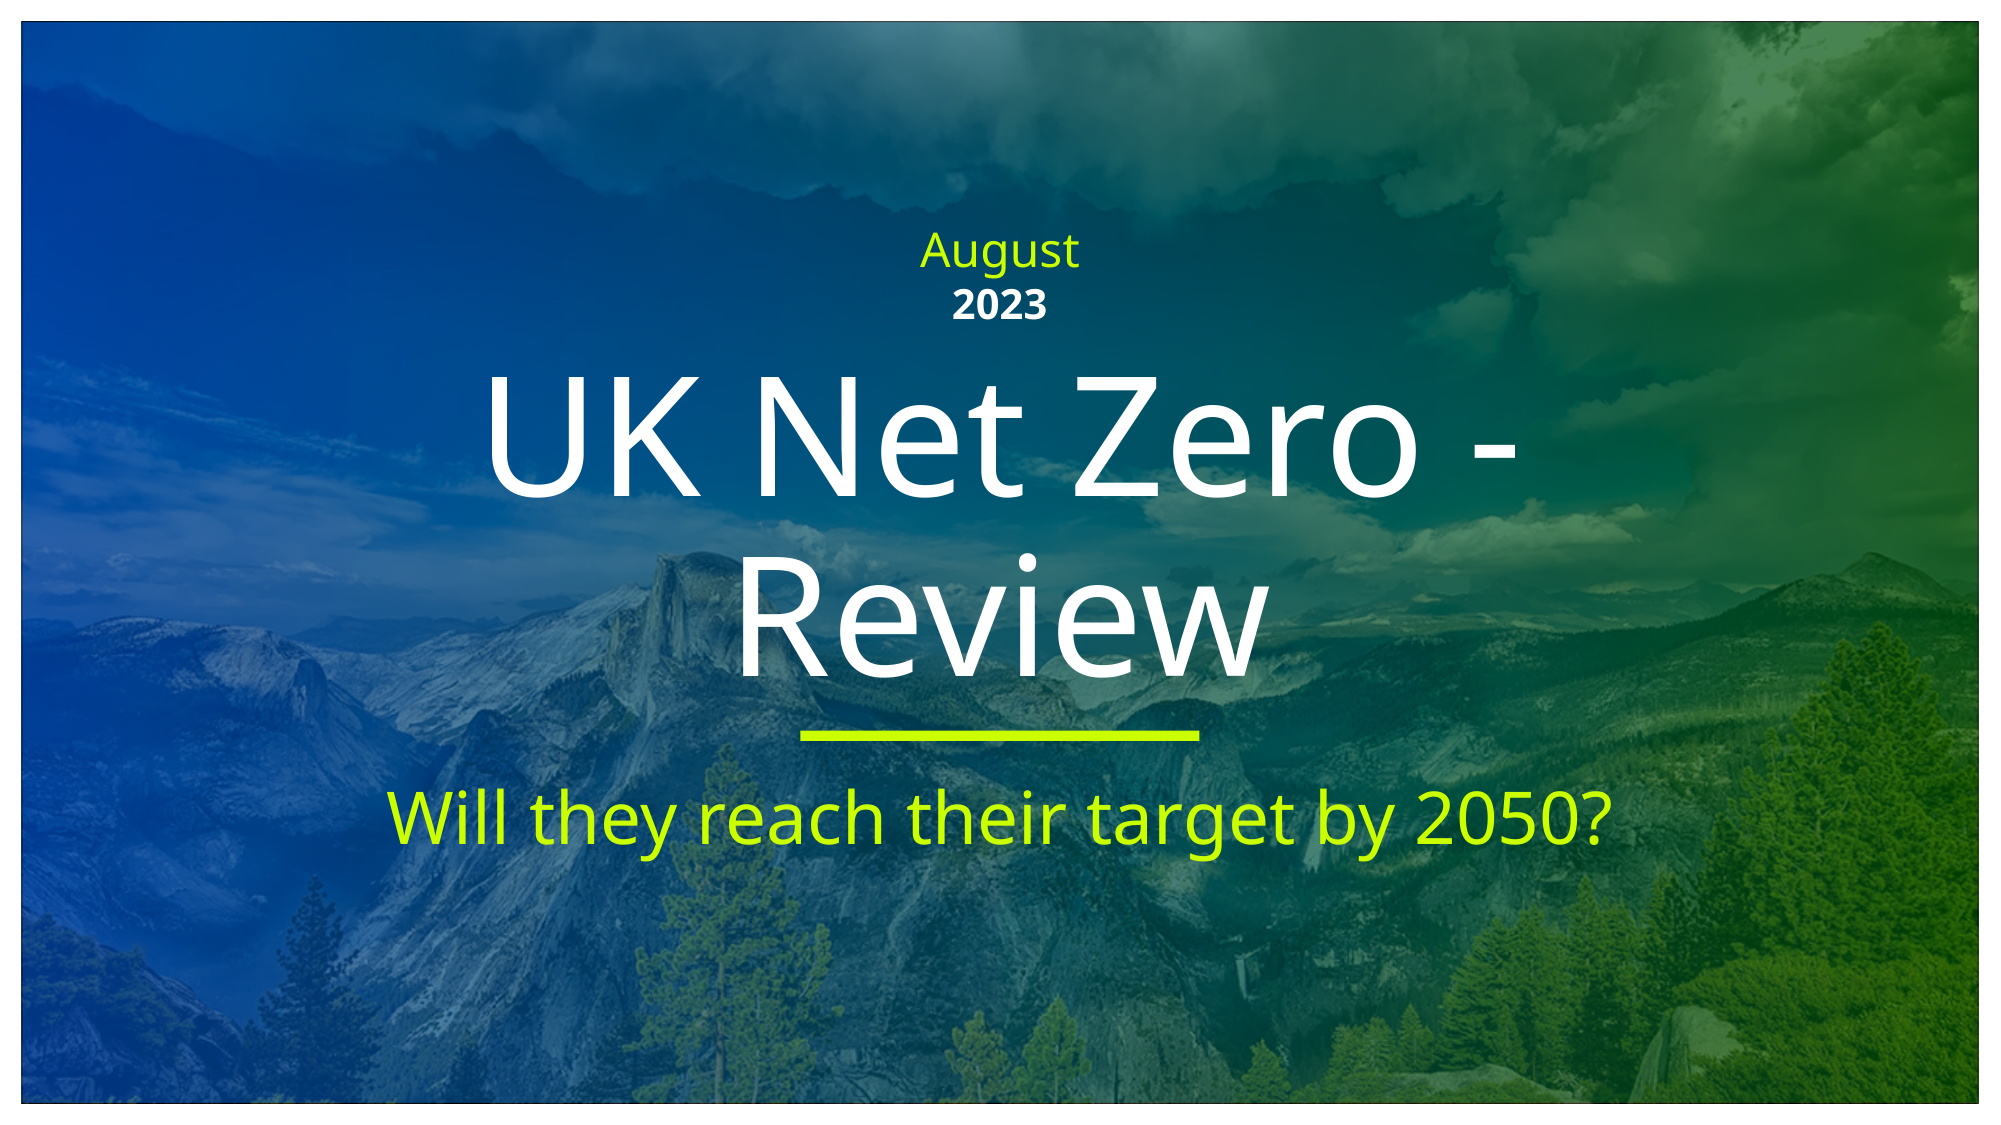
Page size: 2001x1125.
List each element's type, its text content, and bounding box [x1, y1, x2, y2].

list August [641, 218, 1359, 272]
title UK Net Zero - Review [170, 345, 1830, 720]
list Will they reach their target by 2050? [172, 774, 1828, 955]
list 2023 [641, 275, 1359, 329]
picture [21, 21, 1979, 1104]
